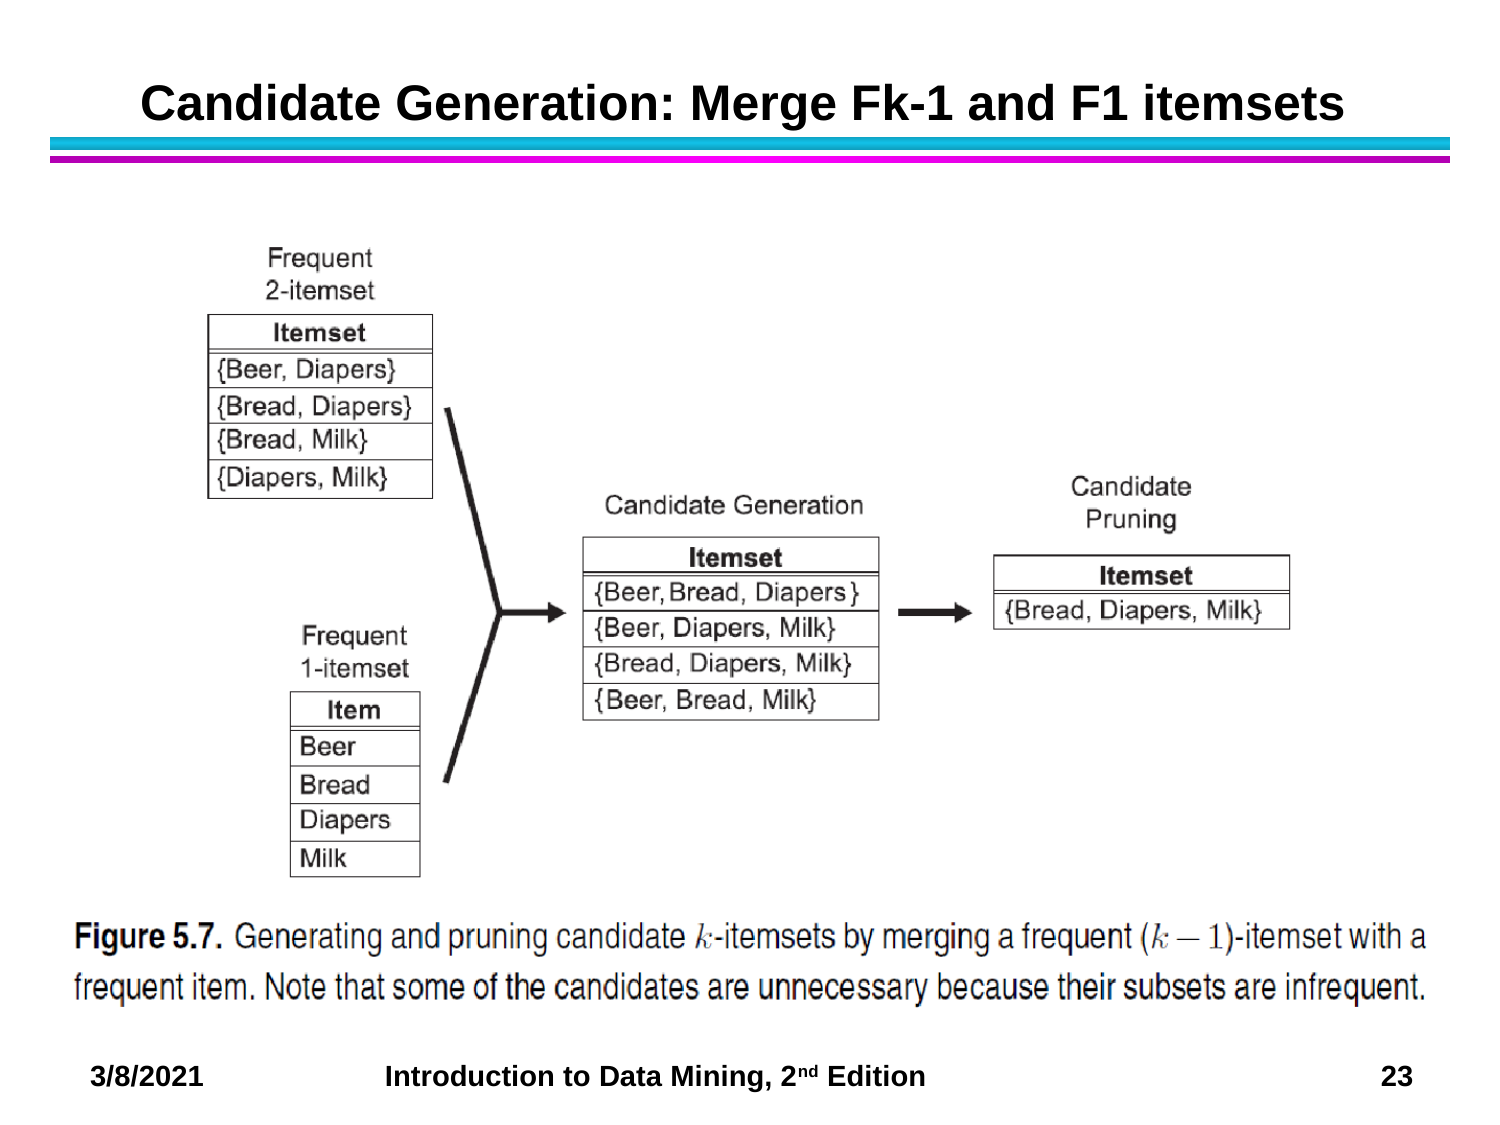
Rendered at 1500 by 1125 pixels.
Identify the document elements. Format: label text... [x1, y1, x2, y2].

picture [62, 221, 1447, 1010]
text_box Candidate Generation: Merge Fk-1 and F1 itemsets [125, 62, 1425, 208]
